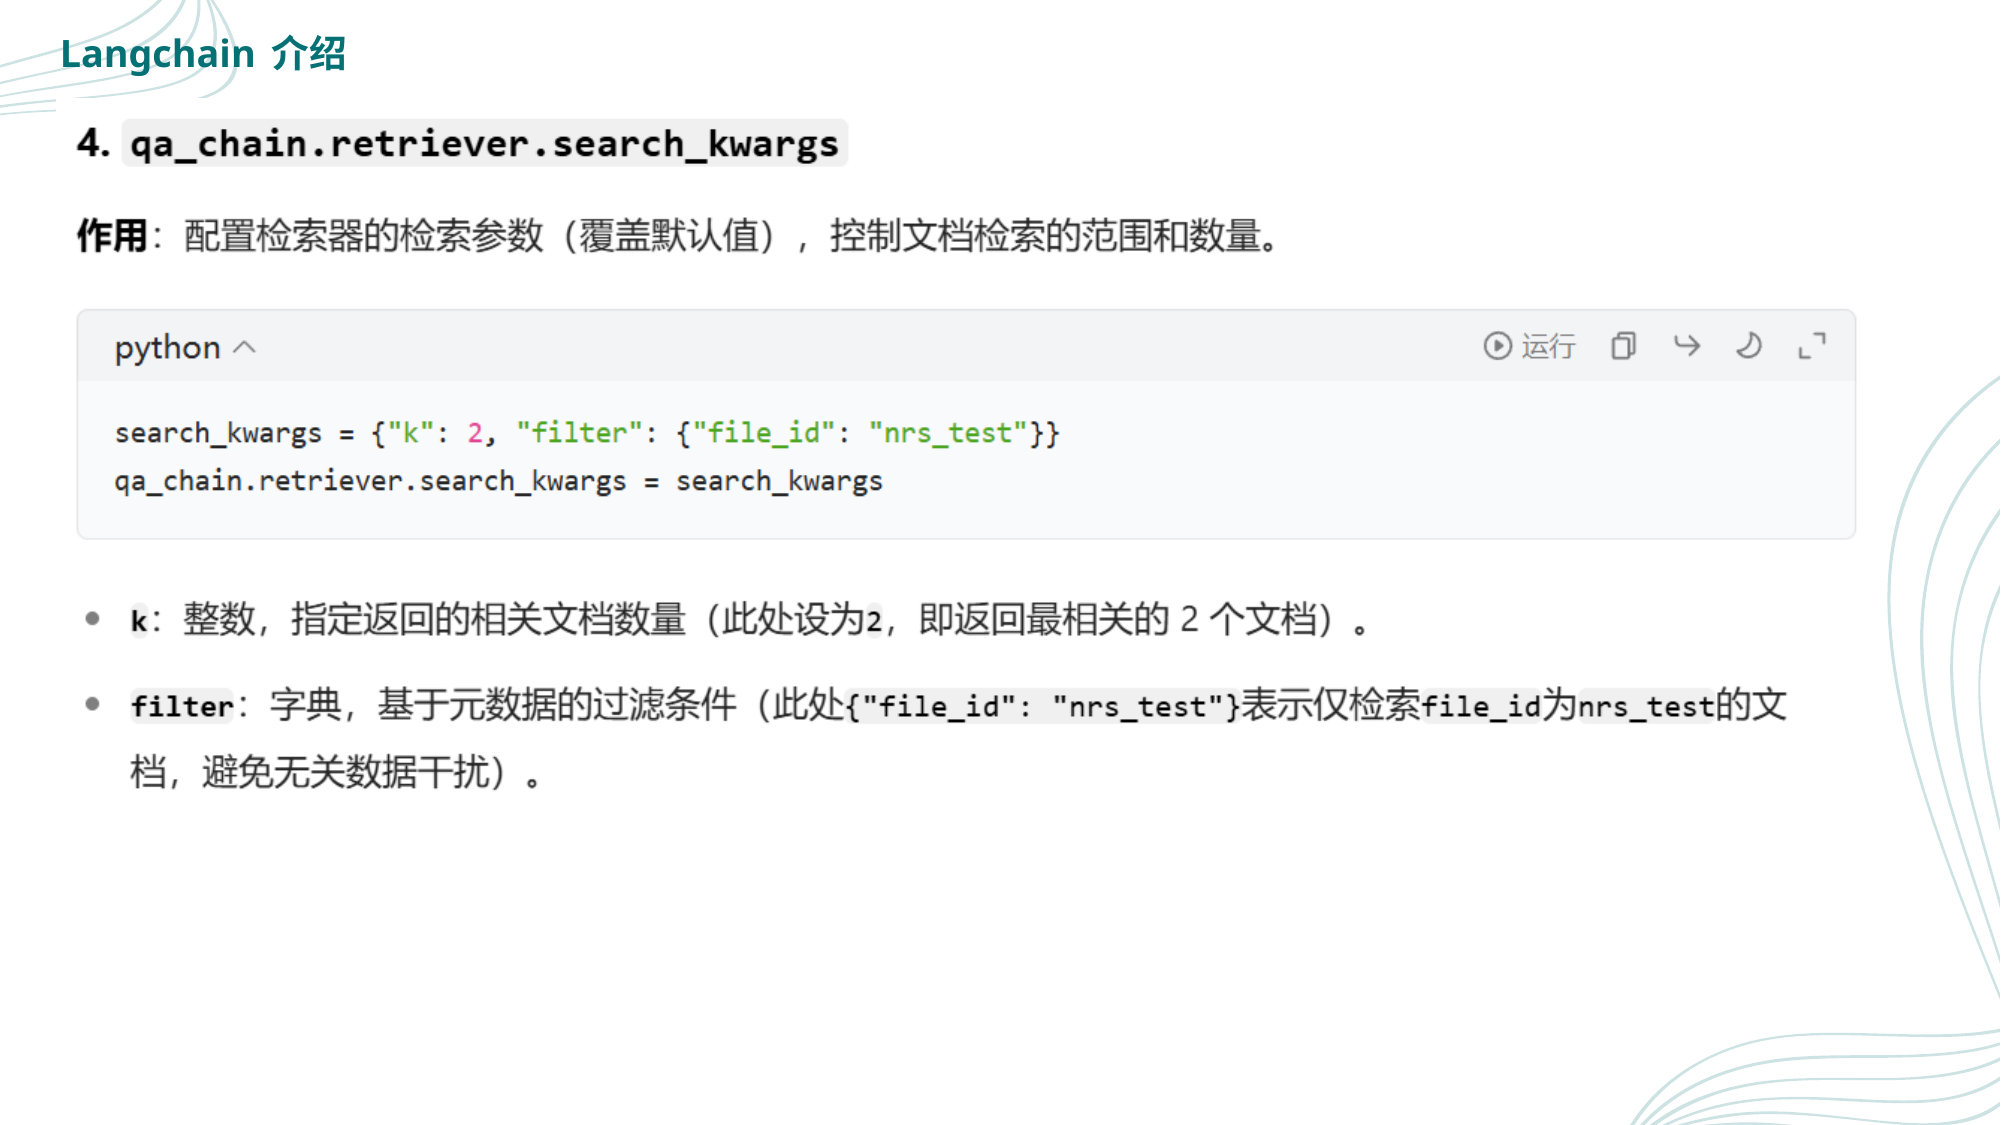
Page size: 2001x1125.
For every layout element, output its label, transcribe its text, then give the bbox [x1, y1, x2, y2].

picture [56, 98, 1873, 844]
text_box Langchain 介绍 [45, 22, 647, 83]
